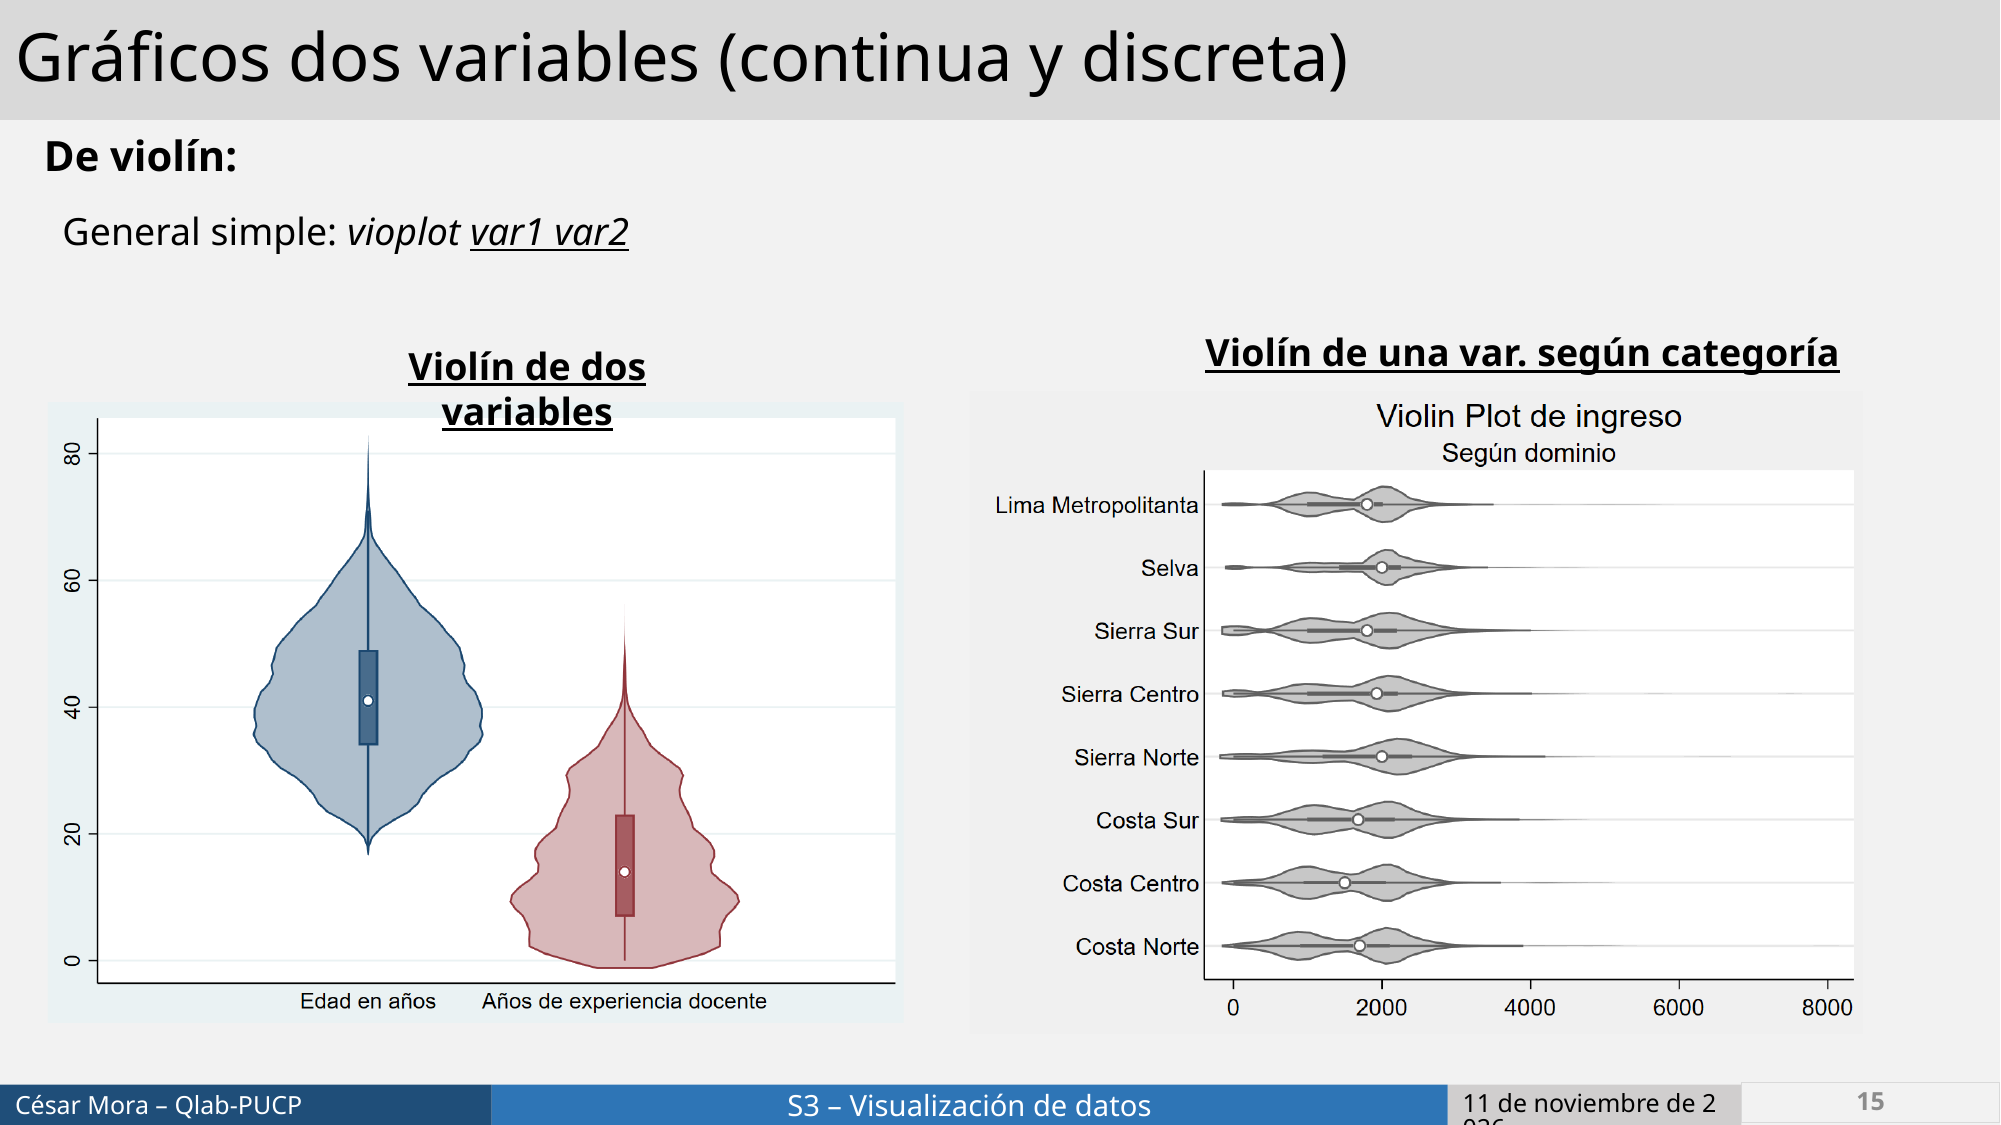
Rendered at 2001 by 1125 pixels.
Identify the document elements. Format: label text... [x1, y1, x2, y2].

picture [47, 402, 904, 1023]
footer S3 – Visualización de datos [492, 1084, 1448, 1125]
text_box Violín de dos variables [303, 335, 752, 402]
slide_number Junio de 2022 [1448, 1084, 1742, 1125]
slide_number 15 [1741, 1082, 2000, 1123]
text_box General simple: vioplot var1 var2 [47, 200, 1489, 280]
text_box César Mora – Qlab-PUCP [0, 1084, 492, 1125]
text_box Violín de una var. según categoría [1182, 321, 1863, 391]
title Gráficos dos variables (continua y discreta) [0, 0, 2000, 120]
text_box De violín: [28, 122, 1971, 202]
picture [969, 391, 1863, 1034]
